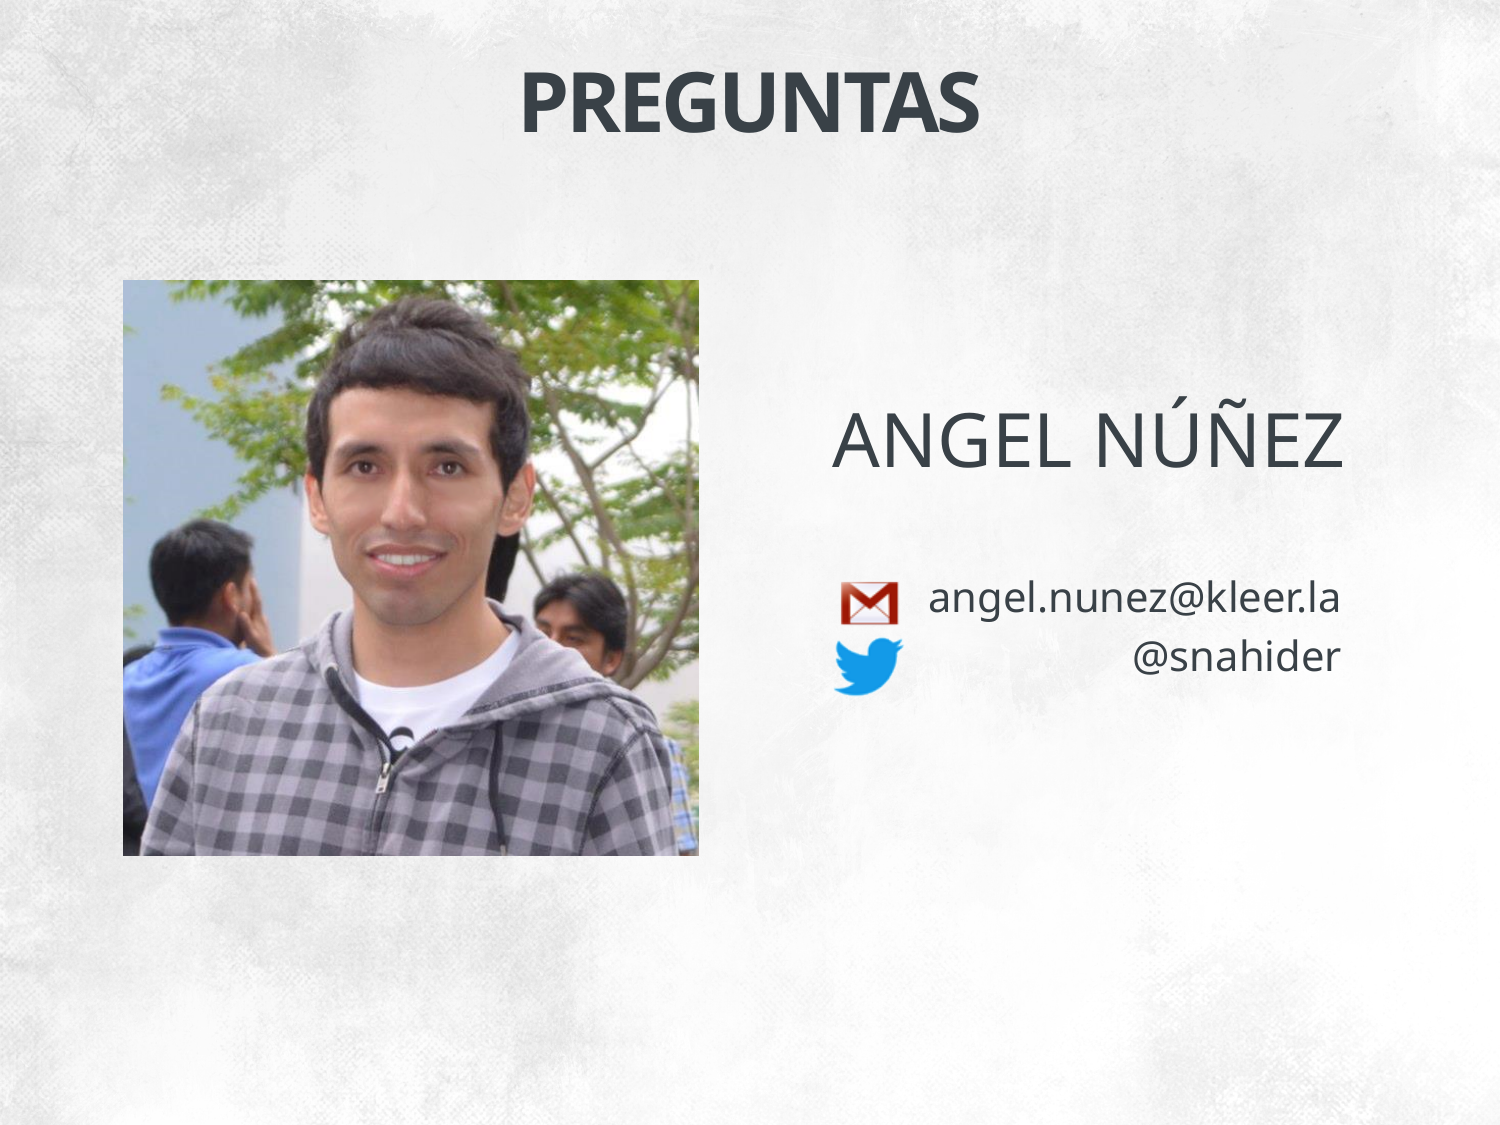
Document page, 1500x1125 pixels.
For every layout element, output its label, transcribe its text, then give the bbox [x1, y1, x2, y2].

text_box PREGUNTAS [74, 50, 1425, 148]
text_box angel.nunez@kleer.la @snahider [837, 568, 1357, 714]
picture [0, 0, 1500, 1125]
text_box ANGEL NÚÑEZ [711, 377, 1467, 498]
